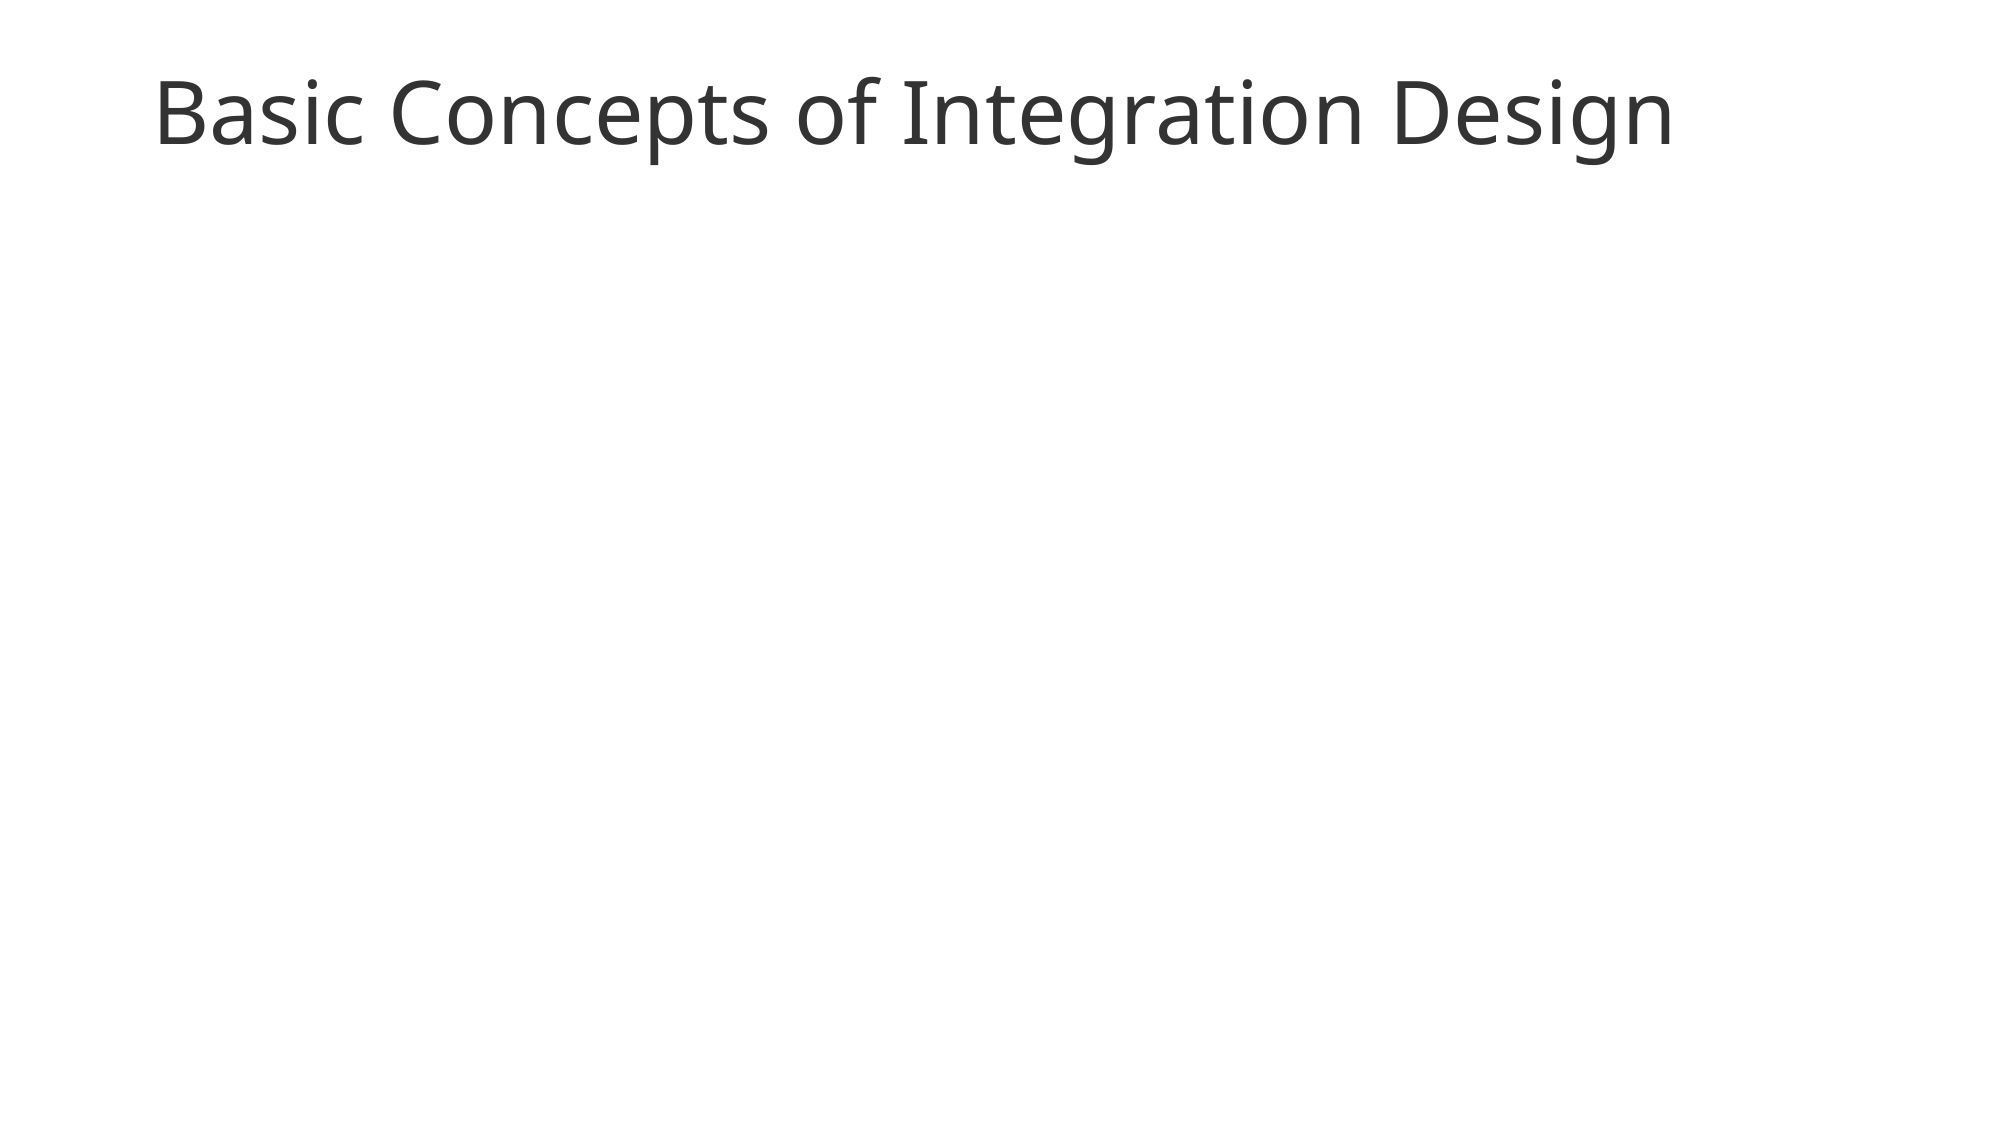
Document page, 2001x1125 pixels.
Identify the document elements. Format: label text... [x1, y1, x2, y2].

title Basic Concepts of Integration Design [137, 59, 1863, 278]
